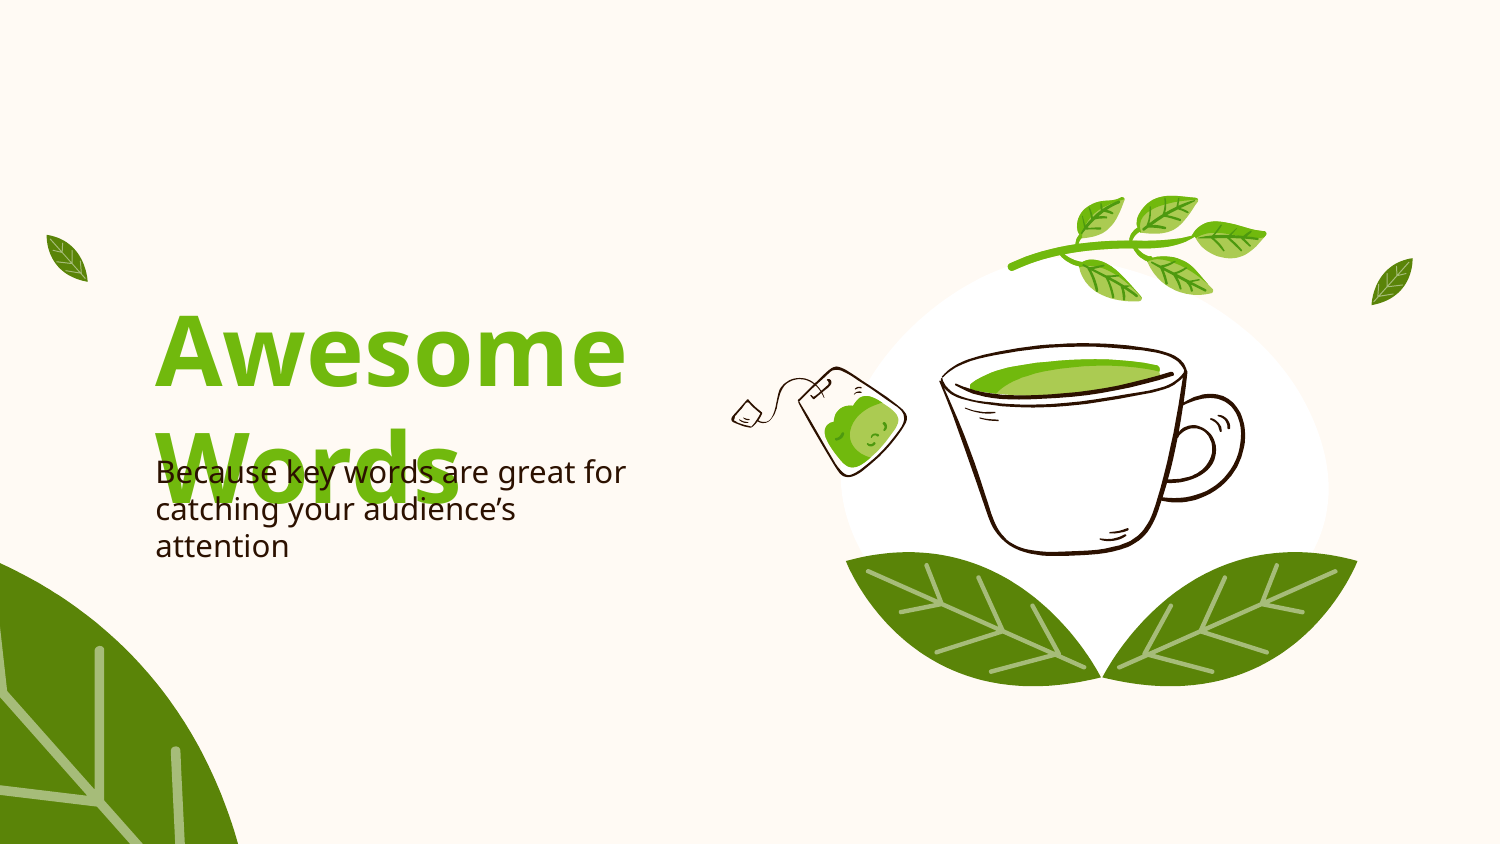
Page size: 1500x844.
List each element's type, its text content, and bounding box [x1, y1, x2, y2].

subtitle Because key words are great for catching your audience’s attention [140, 436, 663, 535]
text_box [1225, 314, 1329, 519]
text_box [822, 521, 1123, 720]
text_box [1124, 521, 1381, 720]
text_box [1055, 146, 1220, 314]
title Awesome Words [140, 273, 782, 435]
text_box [928, 315, 1226, 519]
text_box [731, 366, 908, 478]
text_box [841, 258, 1050, 519]
